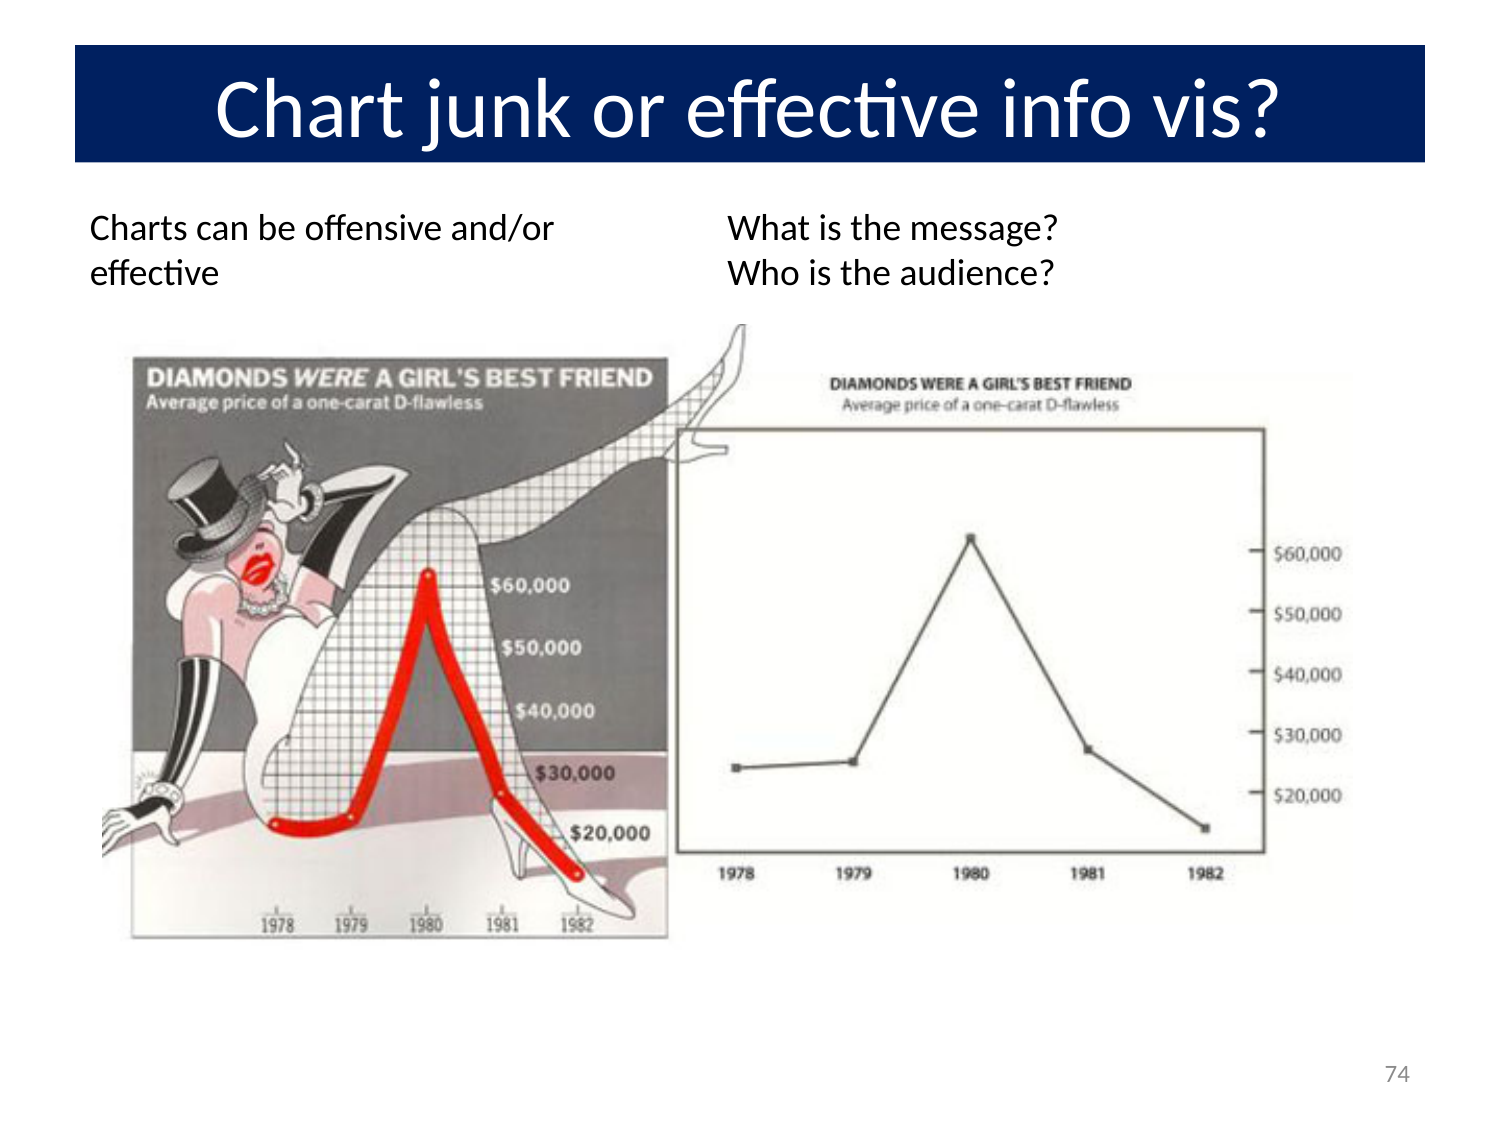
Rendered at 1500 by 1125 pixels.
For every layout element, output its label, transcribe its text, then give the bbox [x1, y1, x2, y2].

slide_number 74 [1074, 1042, 1425, 1103]
text_box What is the message? Who is the audience? [712, 195, 1325, 300]
text_box Charts can be offensive and/or effective [74, 195, 663, 300]
picture [102, 324, 1354, 951]
title Chart junk or effective info vis? [75, 45, 1425, 163]
